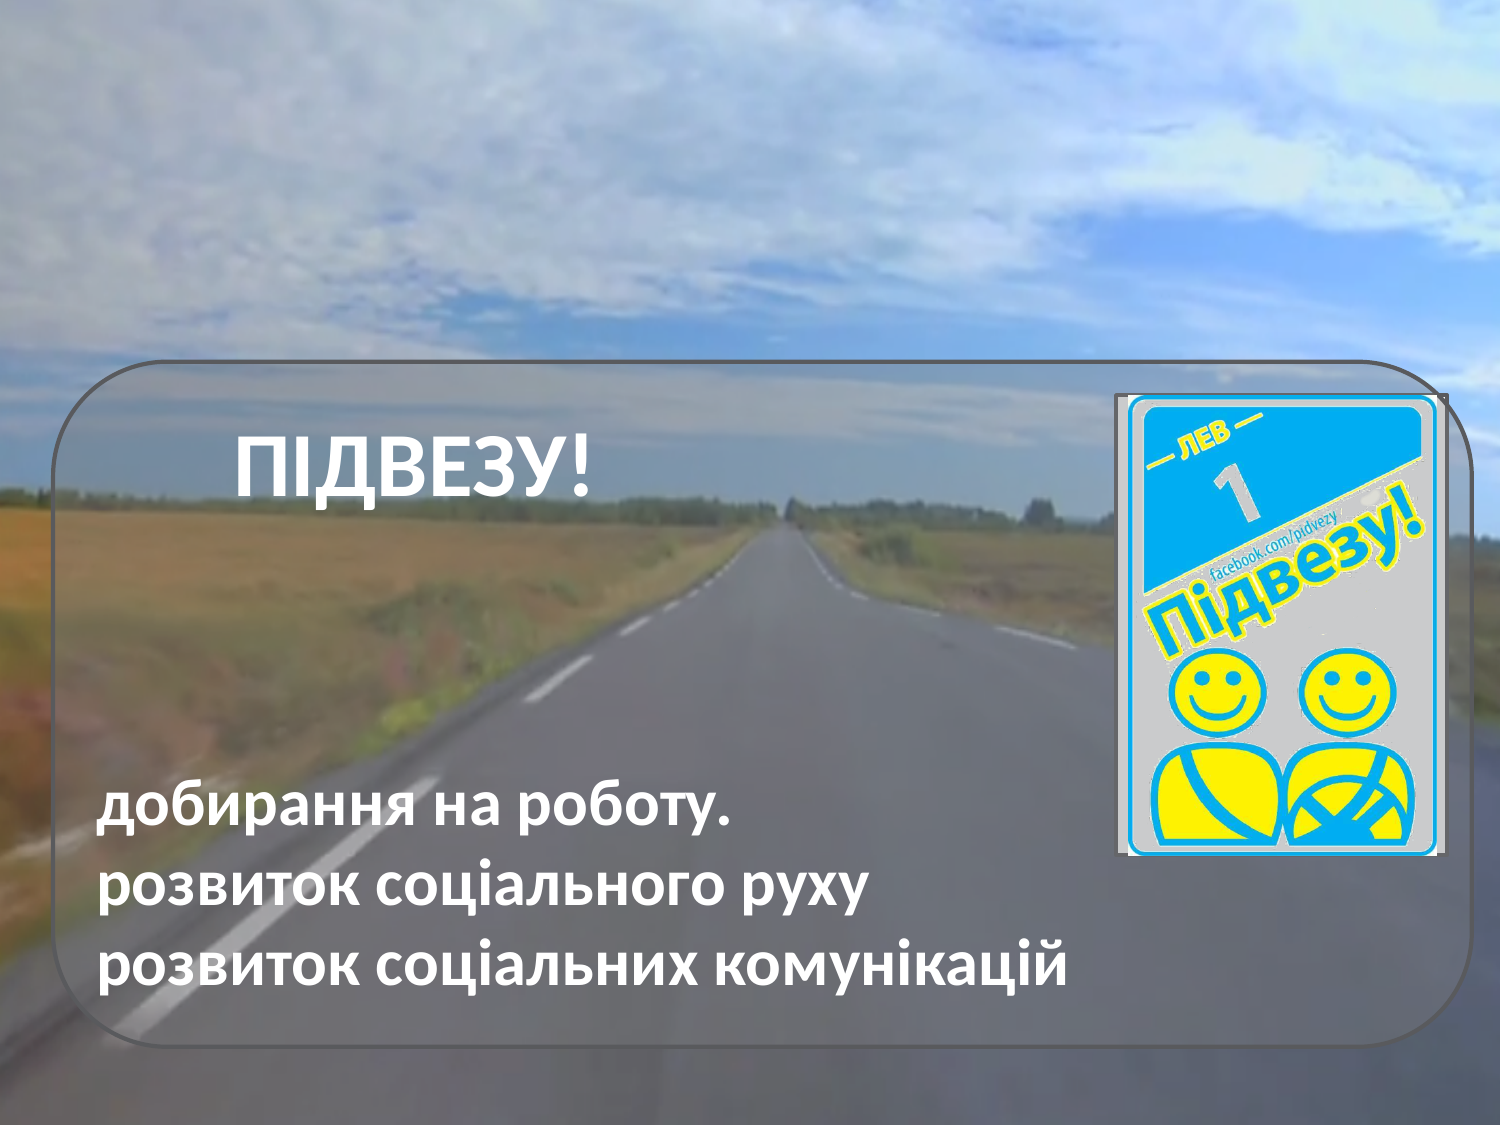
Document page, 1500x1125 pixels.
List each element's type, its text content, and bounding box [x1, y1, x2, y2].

text_box Одноразові поїздки Real Time підвезення [0, 0, 1500, 1125]
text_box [52, 361, 1472, 1048]
